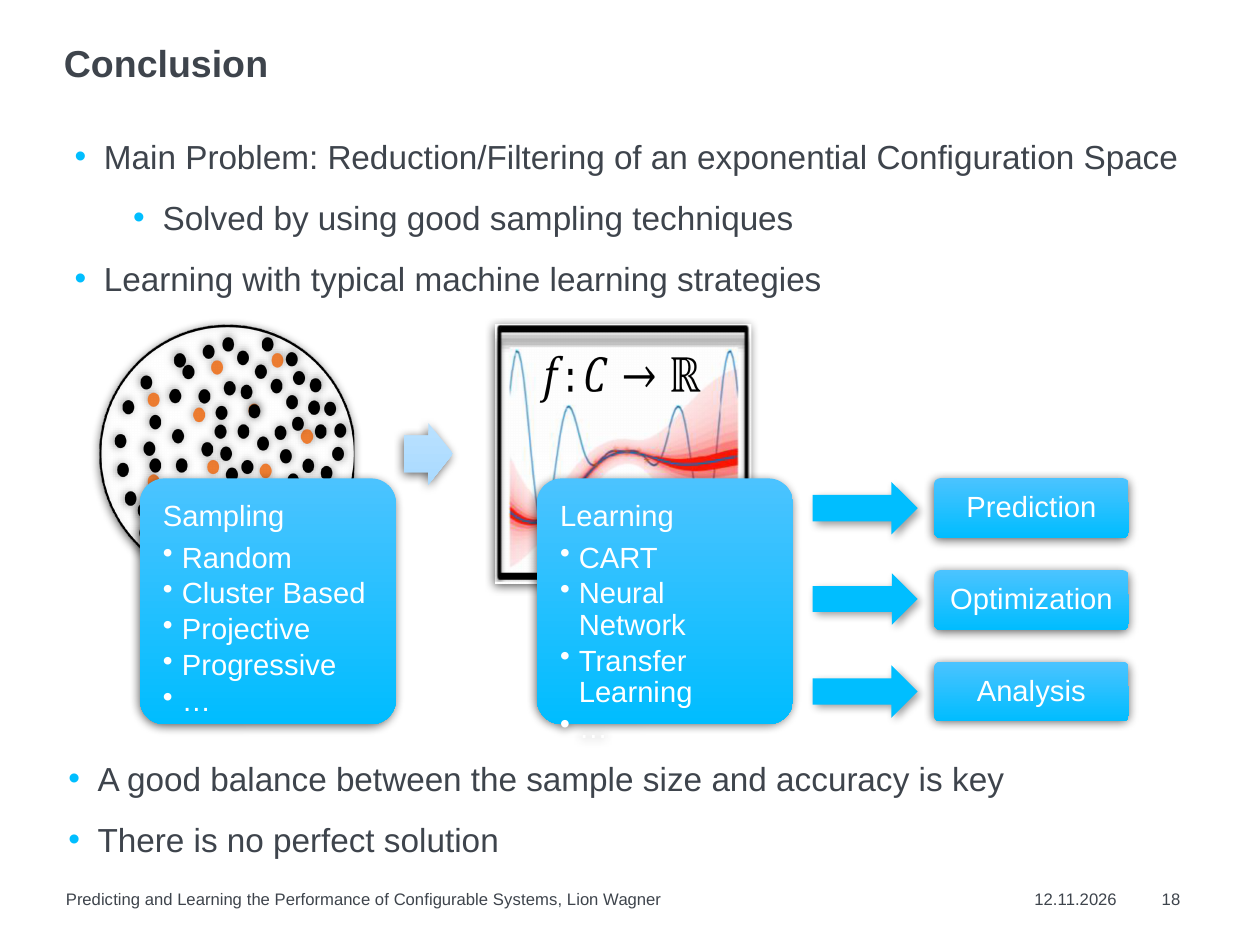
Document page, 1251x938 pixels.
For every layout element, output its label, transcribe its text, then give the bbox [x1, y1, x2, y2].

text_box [934, 478, 1129, 722]
text_box [811, 662, 920, 721]
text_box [97, 327, 793, 721]
slide_number 18 [1161, 888, 1198, 909]
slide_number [1034, 888, 1133, 909]
text_box [811, 570, 920, 628]
footer Predicting and Learning the Performance of Configurable Systems, Lion Wagner [65, 888, 893, 909]
text_box Main Problem: Reduction/Filtering of an exponential Configuration Space Solved by using good sampling techniques Learning with typical machine learning strategies [74, 128, 1180, 298]
text_box A good balance between the sample size and accuracy is key There is no perfect solution [68, 749, 1006, 859]
title Conclusion [64, 44, 1186, 91]
text_box [811, 479, 920, 537]
